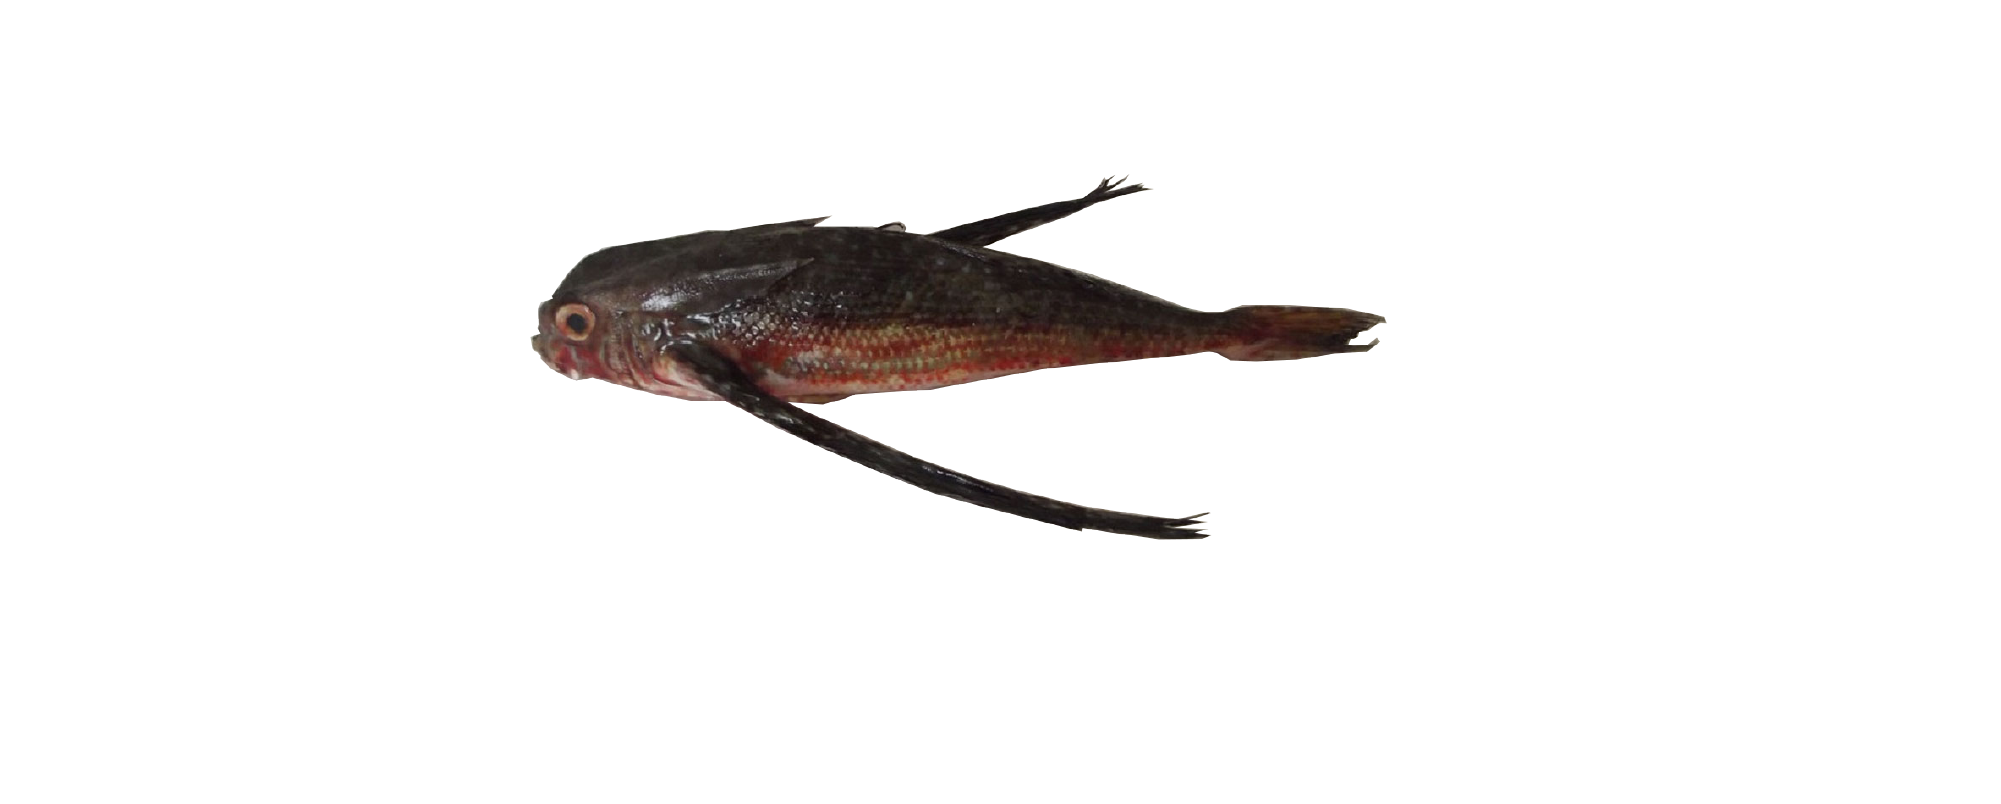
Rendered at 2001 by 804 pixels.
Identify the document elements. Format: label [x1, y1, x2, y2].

list [472, 146, 1417, 657]
